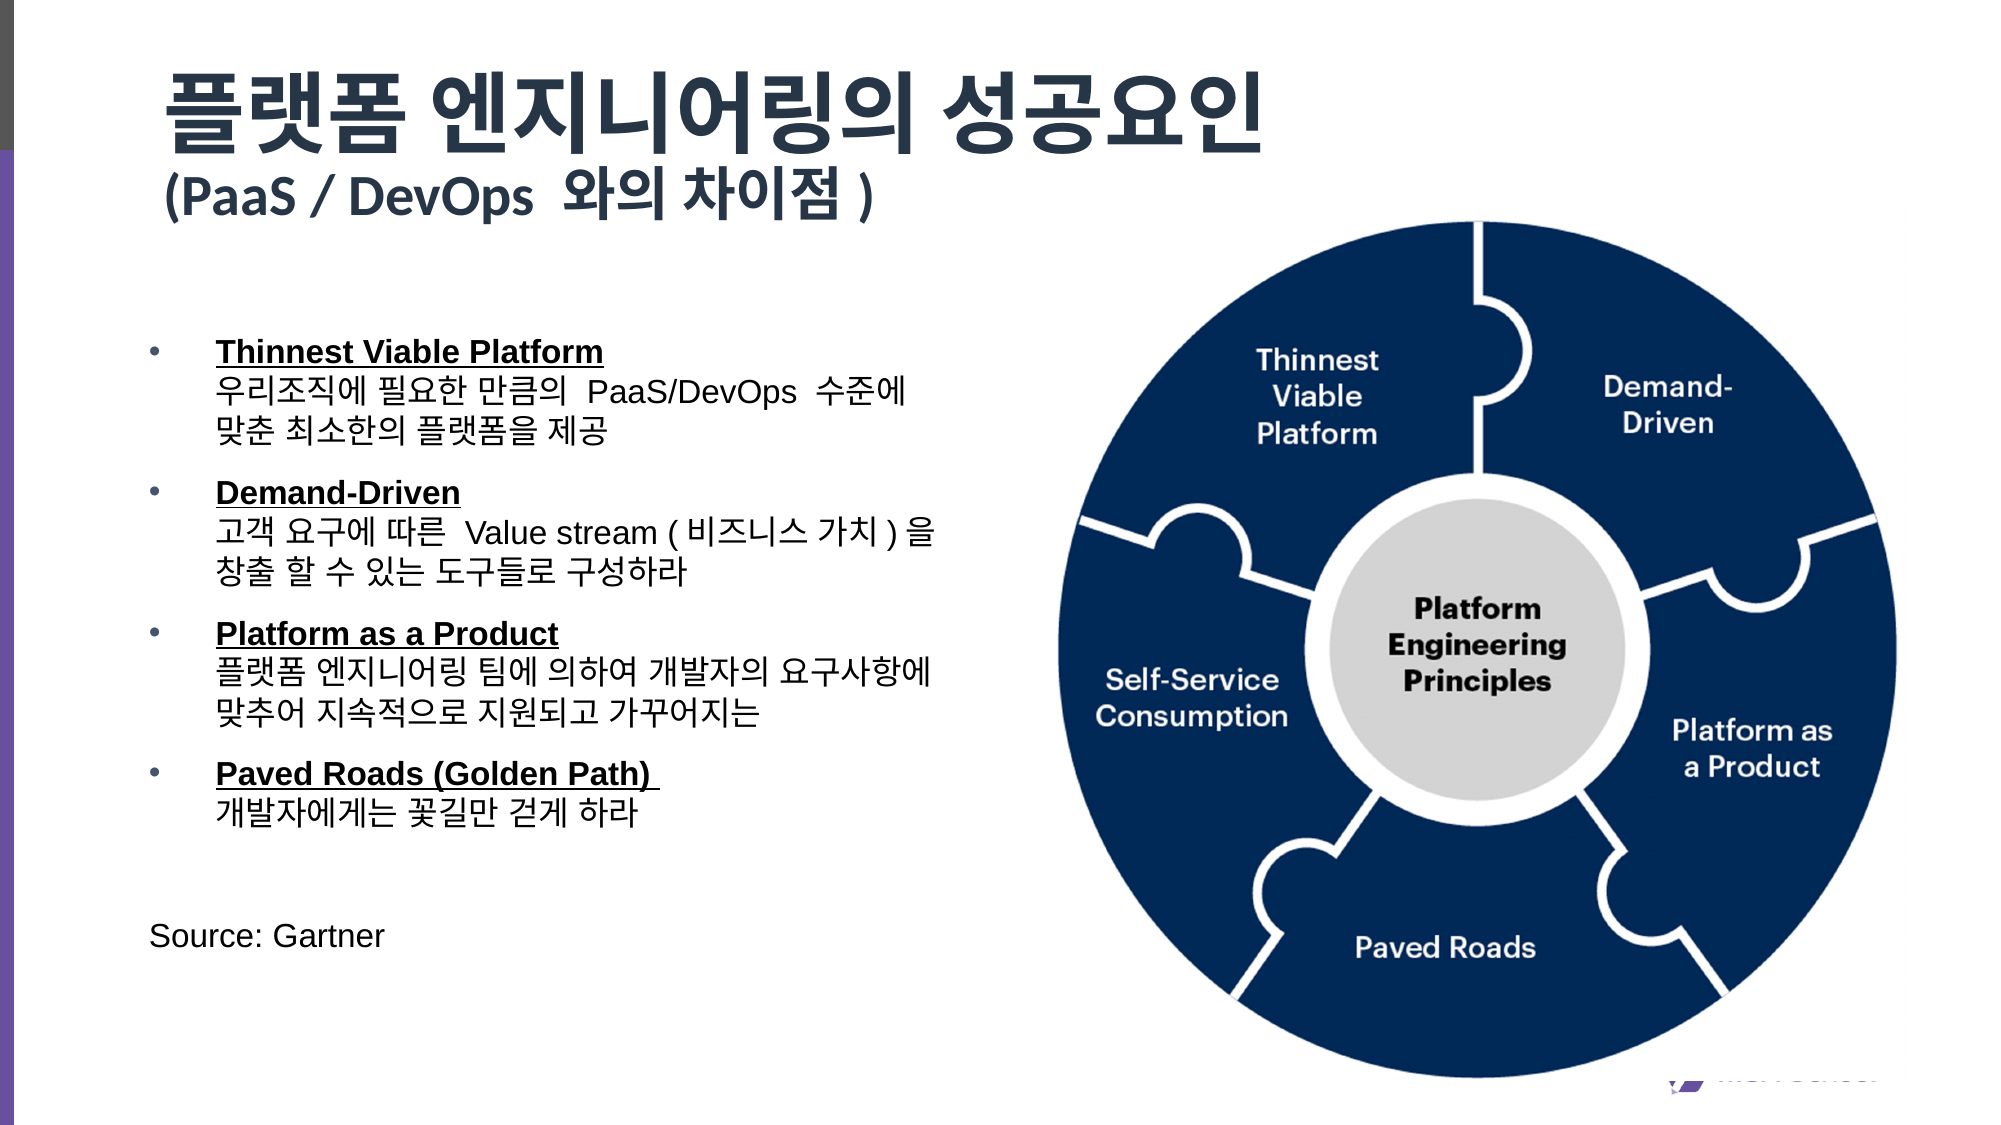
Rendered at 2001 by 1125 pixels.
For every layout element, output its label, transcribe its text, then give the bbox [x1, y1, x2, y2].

list Thinnest Viable Platform 우리조직에 필요한 만큼의 PaaS/DevOps 수준에 맞춘 최소한의 플랫폼을 제공 Demand-Driven 고객 요구에 따른 Value stream (비즈니스 가치)을 창출 할 수 있는 도구들로 구성하라 Platform as a Product 플랫폼 엔지니어링 팀에 의하여 개발자의 요구사항에 맞추어 지속적으로 지원되고 가꾸어지는 Paved Roads (Golden Path) 개발자에게는 꽃길만 걷게 하라 Source: Gartner [100, 323, 952, 1125]
title 플랫폼 엔지니어링의 성공요인 (PaaS / DevOps 와의 차이점) [148, 89, 1863, 209]
picture [1049, 208, 1908, 1101]
